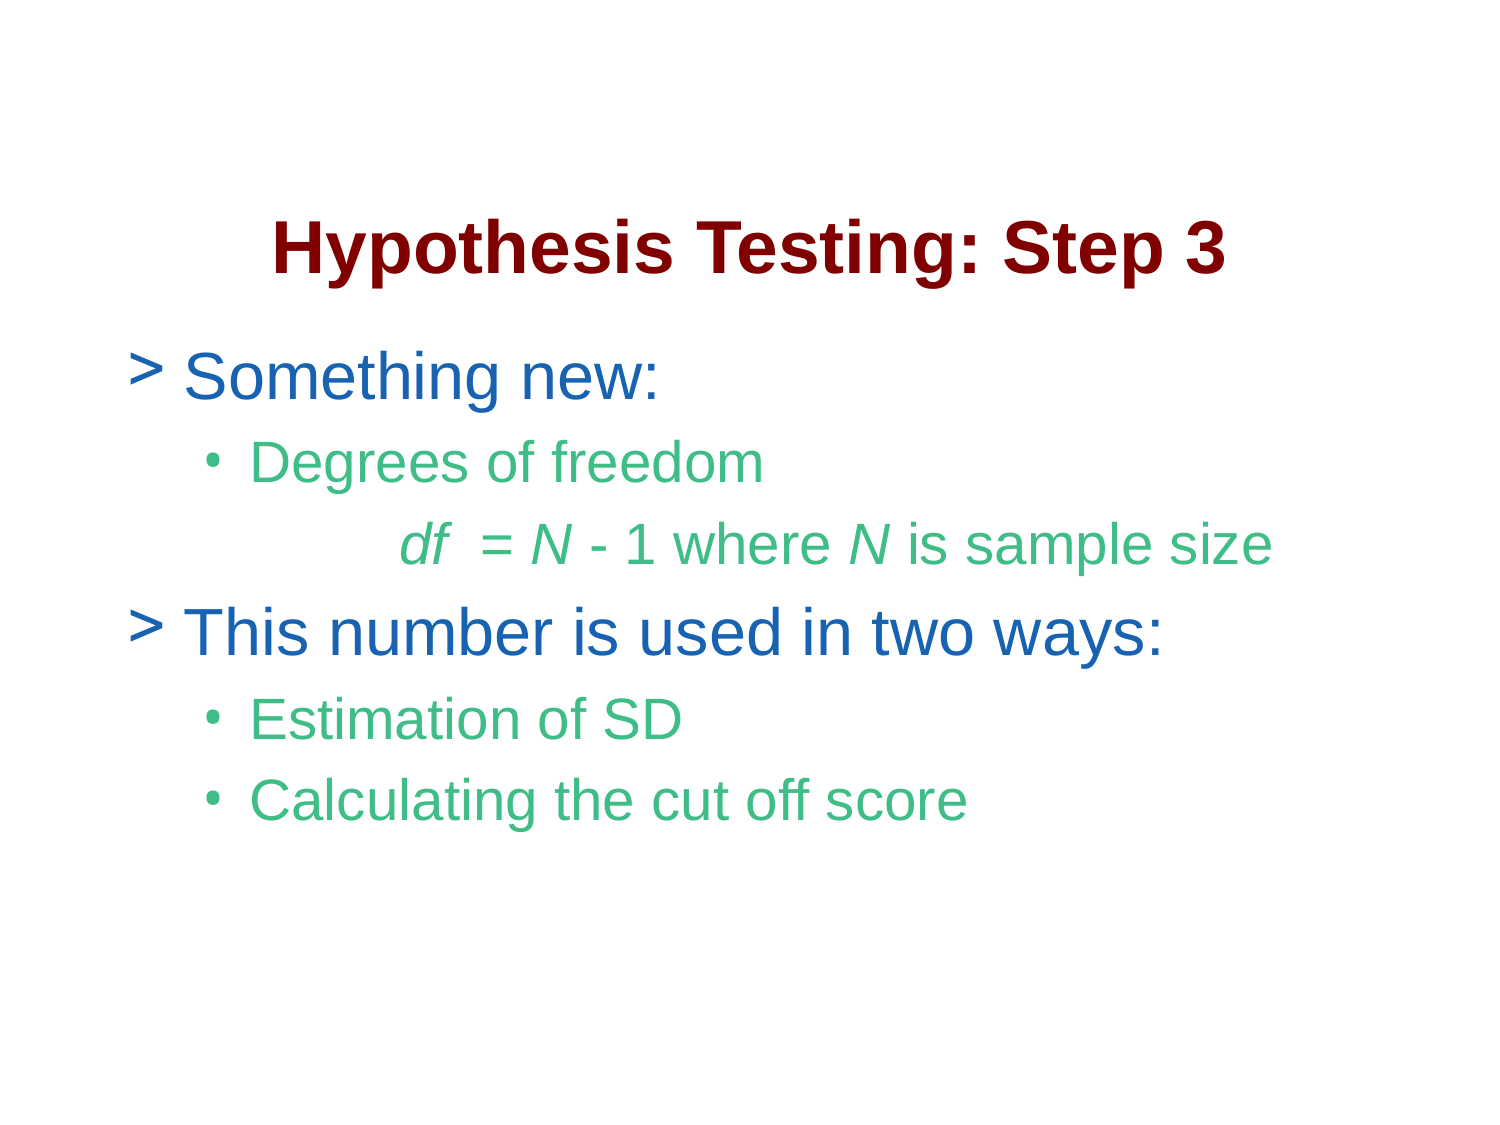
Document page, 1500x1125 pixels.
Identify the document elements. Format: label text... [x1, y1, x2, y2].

list Something new: Degrees of freedom df = N - 1 where N is sample size This number is used in two ways: Estimation of SD Calculating the cut off score [112, 324, 1388, 1001]
title Hypothesis Testing: Step 3 [112, 199, 1388, 288]
